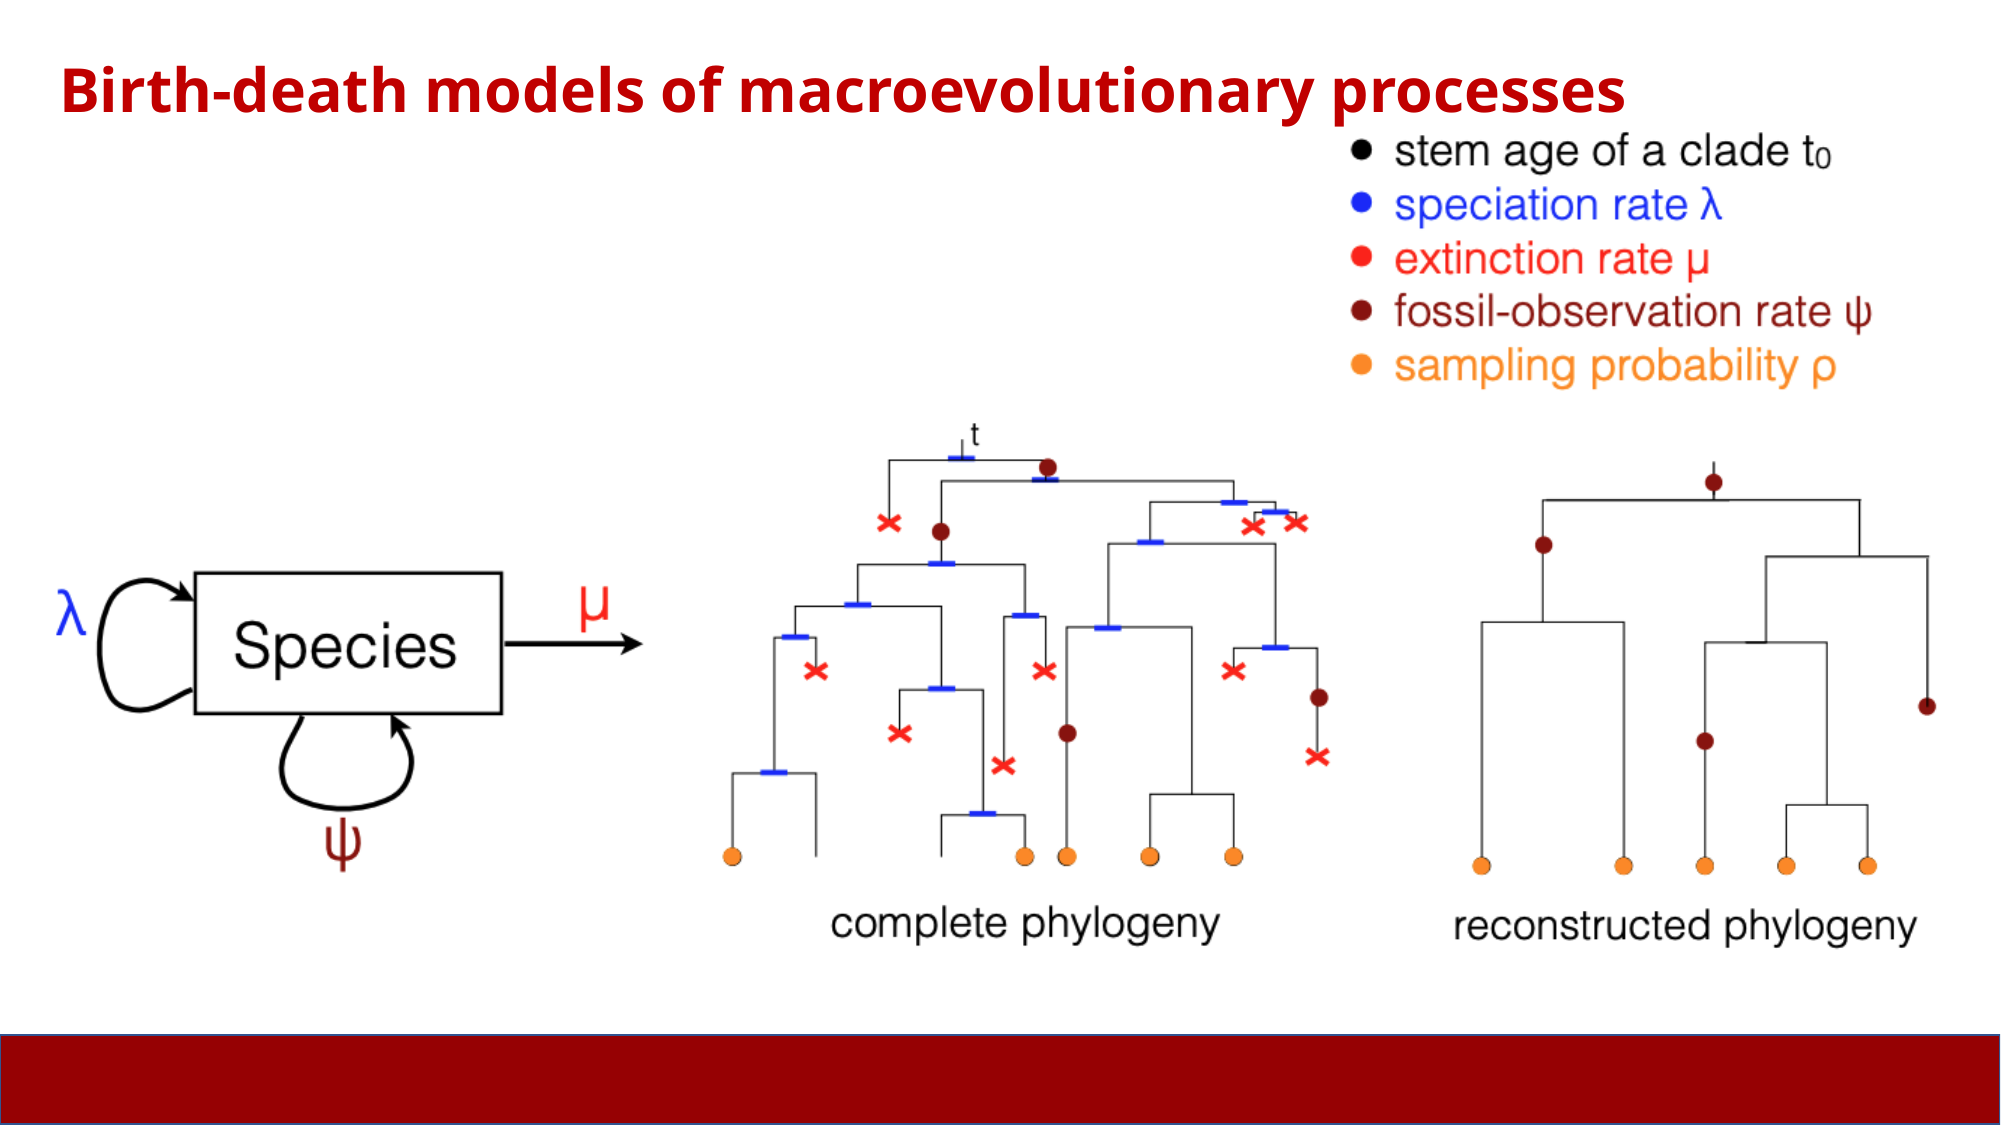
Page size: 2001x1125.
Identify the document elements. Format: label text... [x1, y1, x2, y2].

text_box Birth-death models of macroevolutionary processes [44, 36, 1918, 150]
picture [0, 478, 678, 905]
picture [714, 69, 1956, 969]
